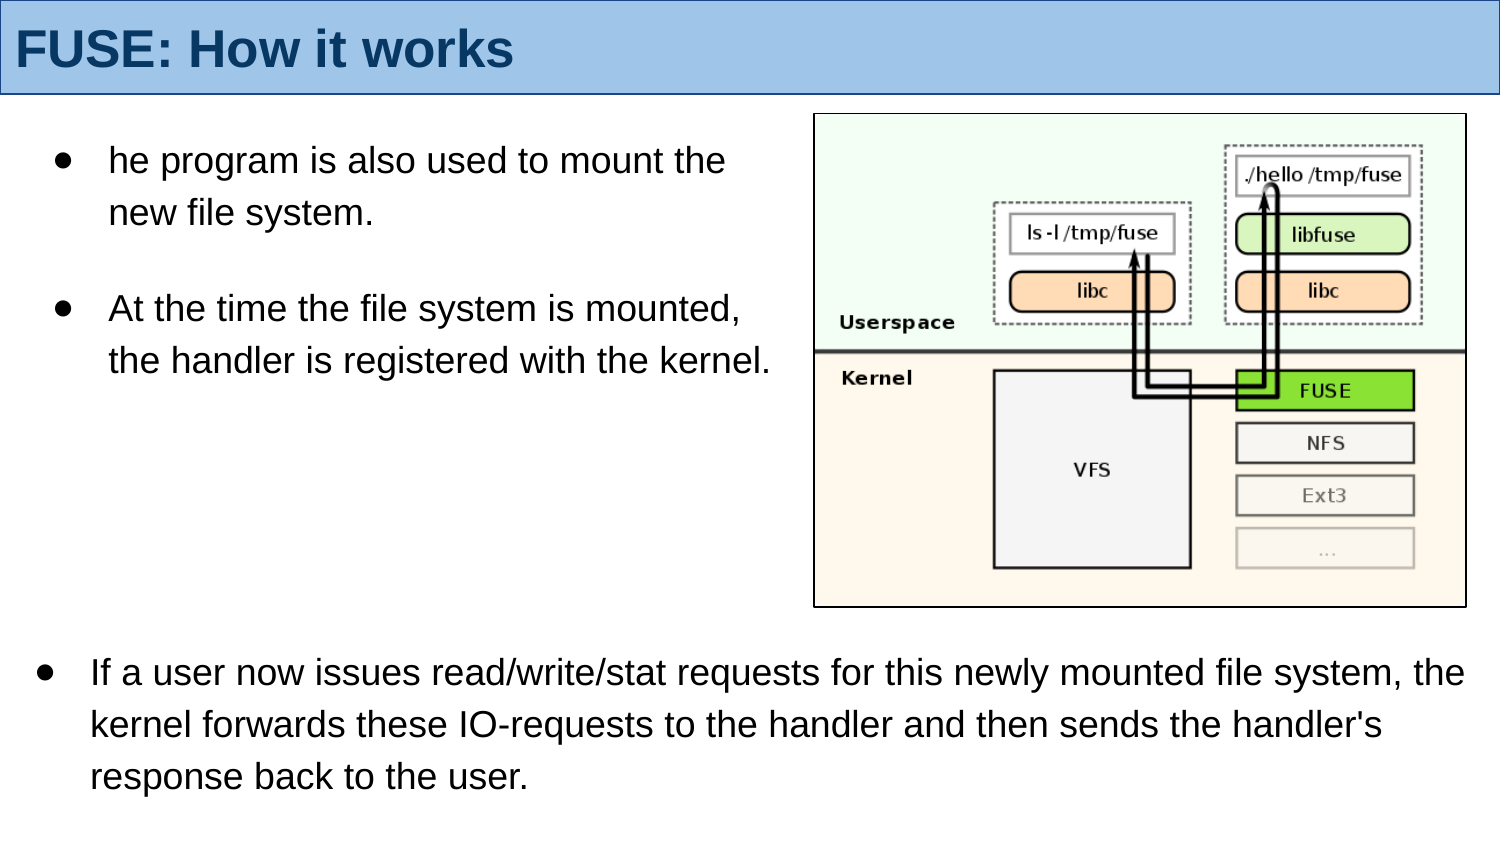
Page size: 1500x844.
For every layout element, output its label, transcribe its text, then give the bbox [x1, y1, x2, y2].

text_box he program is also used to mount the new file system. At the time the file system is mounted, the handler is registered with the kernel. [18, 114, 797, 397]
text_box If a user now issues read/write/stat requests for this newly mounted file system, the kernel forwards these IO-requests to the handler and then sends the handler's response back to the user. [0, 626, 1500, 812]
picture [814, 113, 1466, 607]
title FUSE: How it works [0, 0, 1500, 94]
